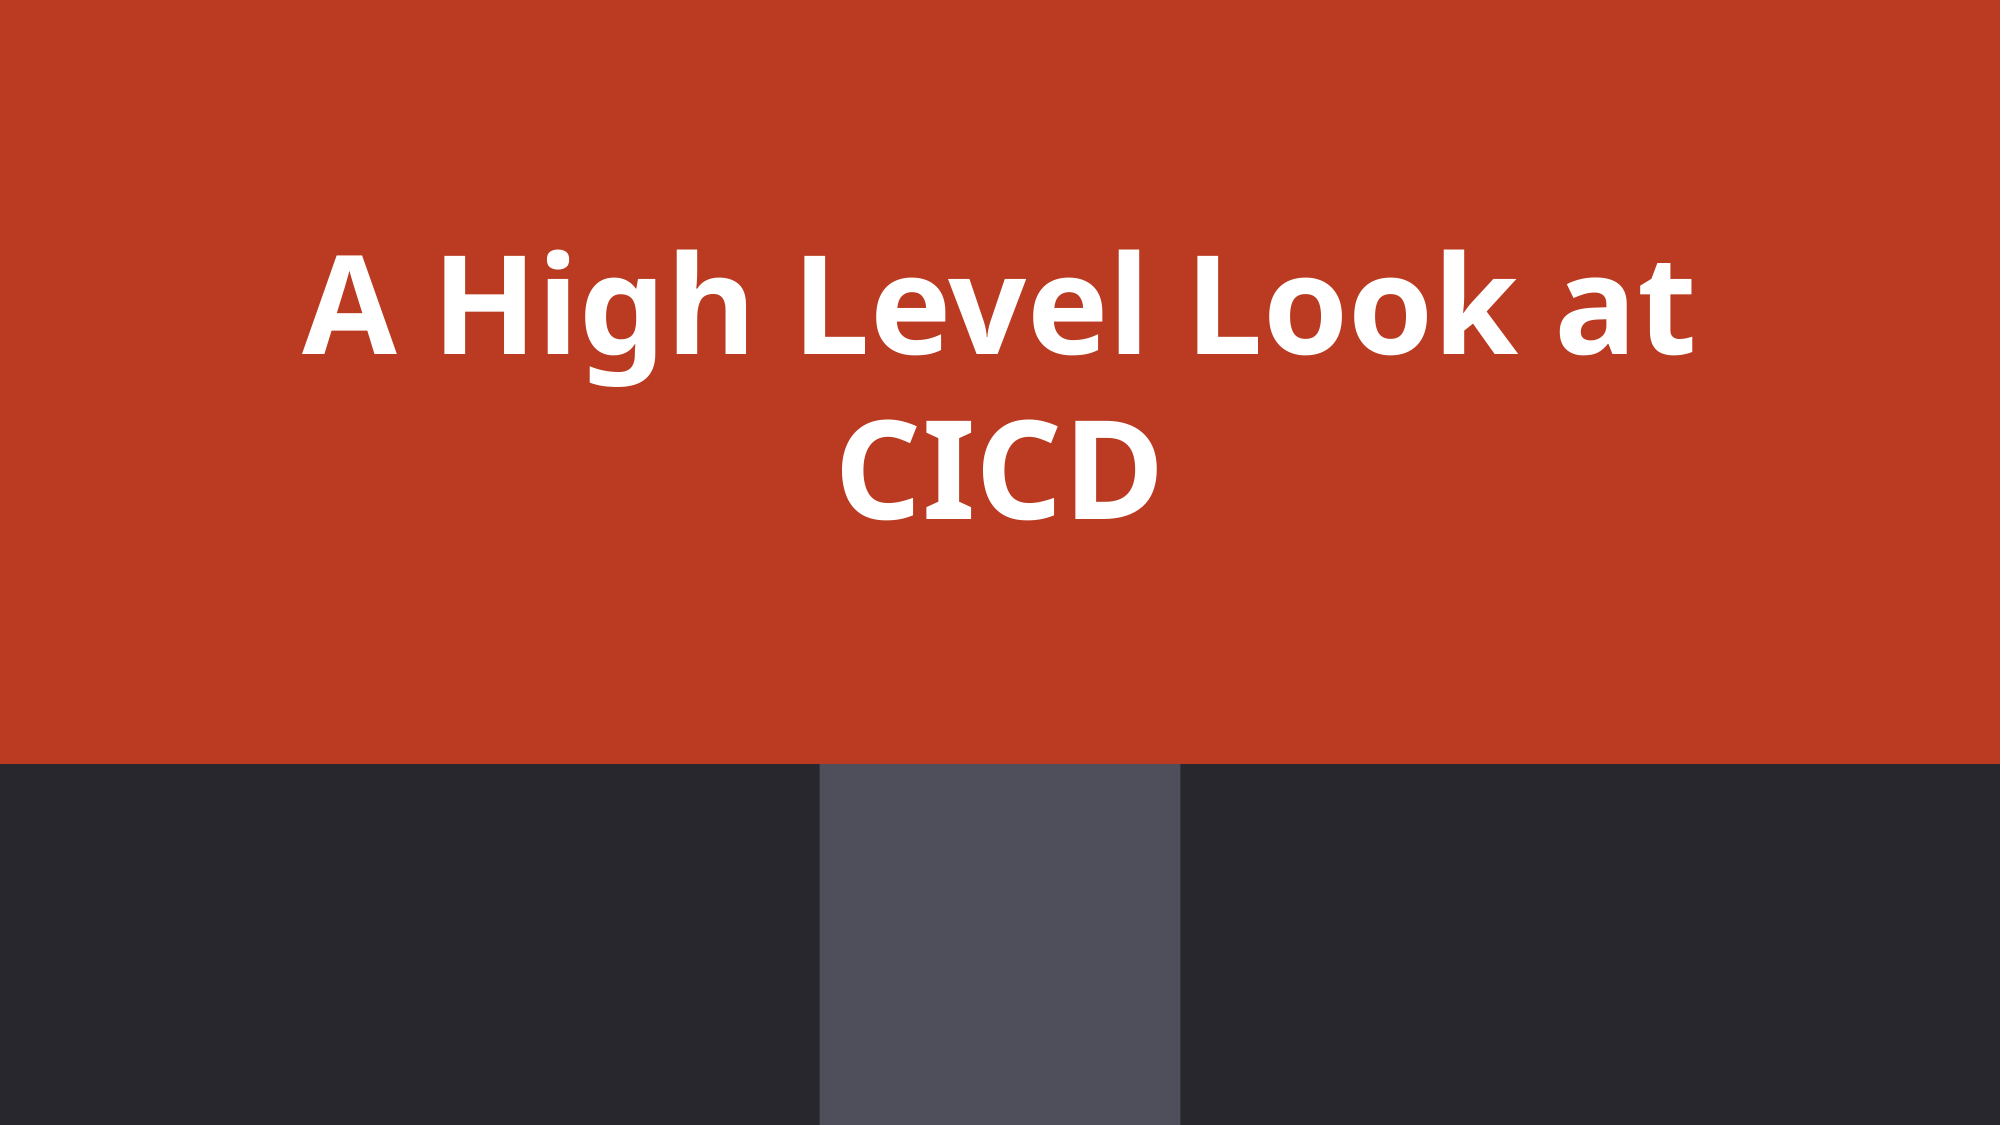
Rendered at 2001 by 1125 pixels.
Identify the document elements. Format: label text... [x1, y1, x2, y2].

title A High Level Look at CICD [215, 0, 1785, 765]
